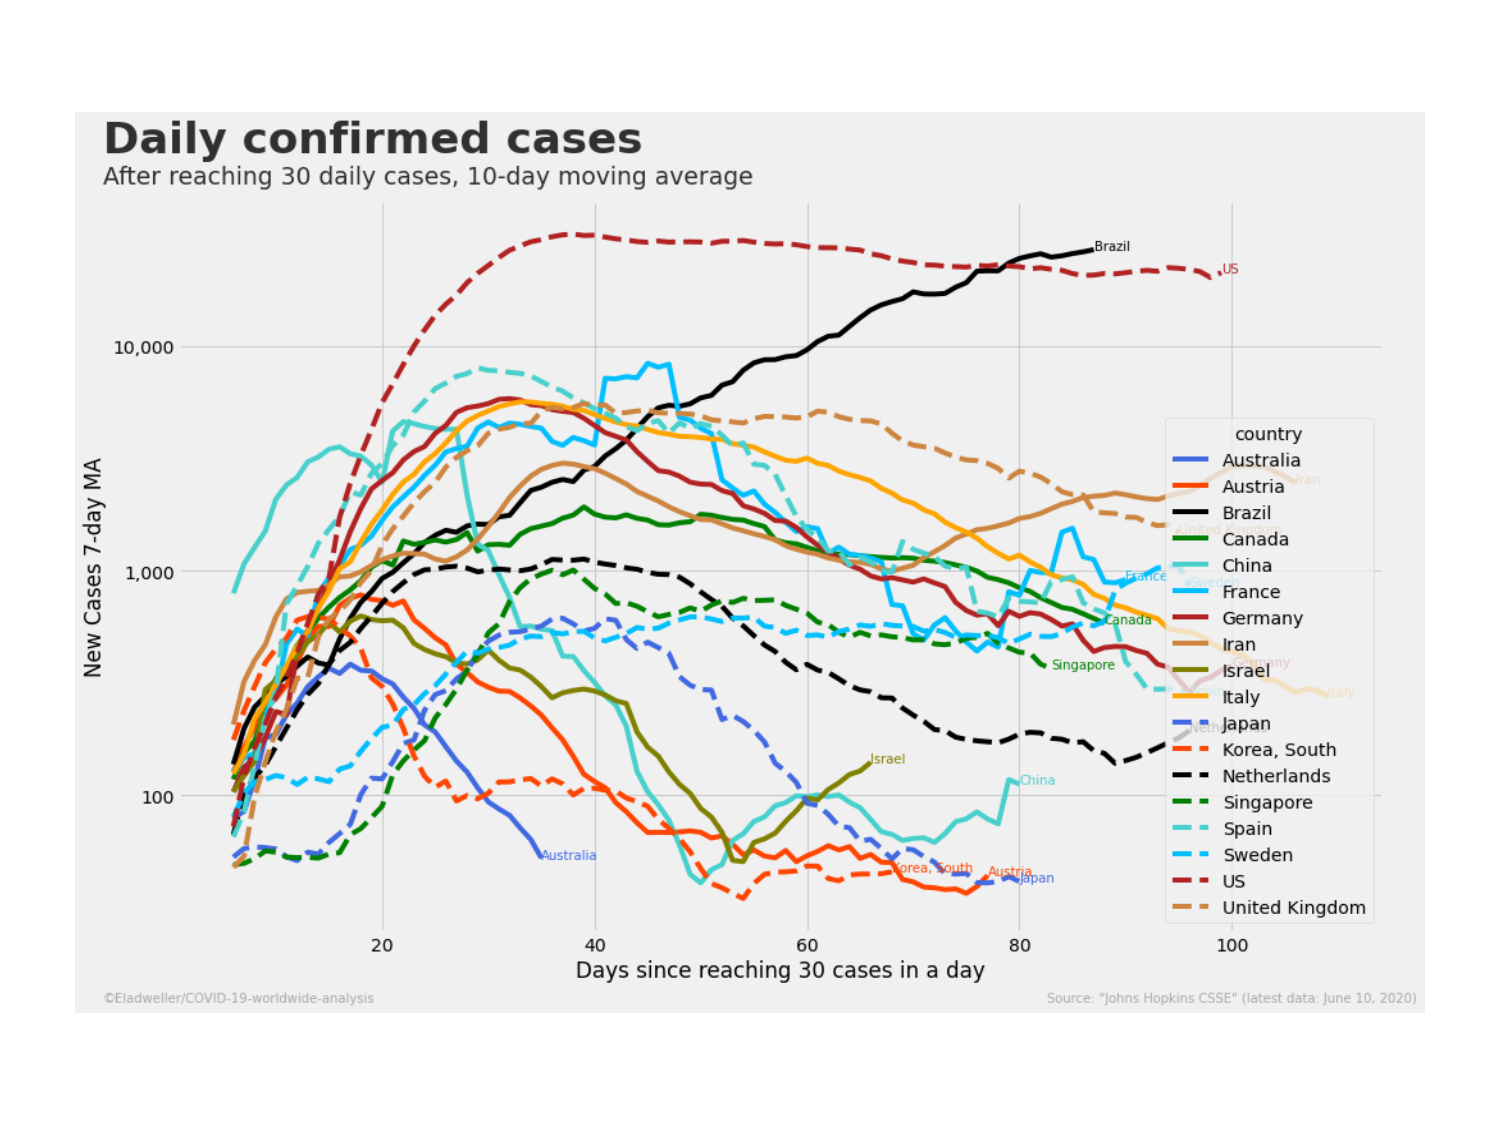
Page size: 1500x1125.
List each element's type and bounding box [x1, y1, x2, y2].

picture [74, 112, 1426, 1013]
